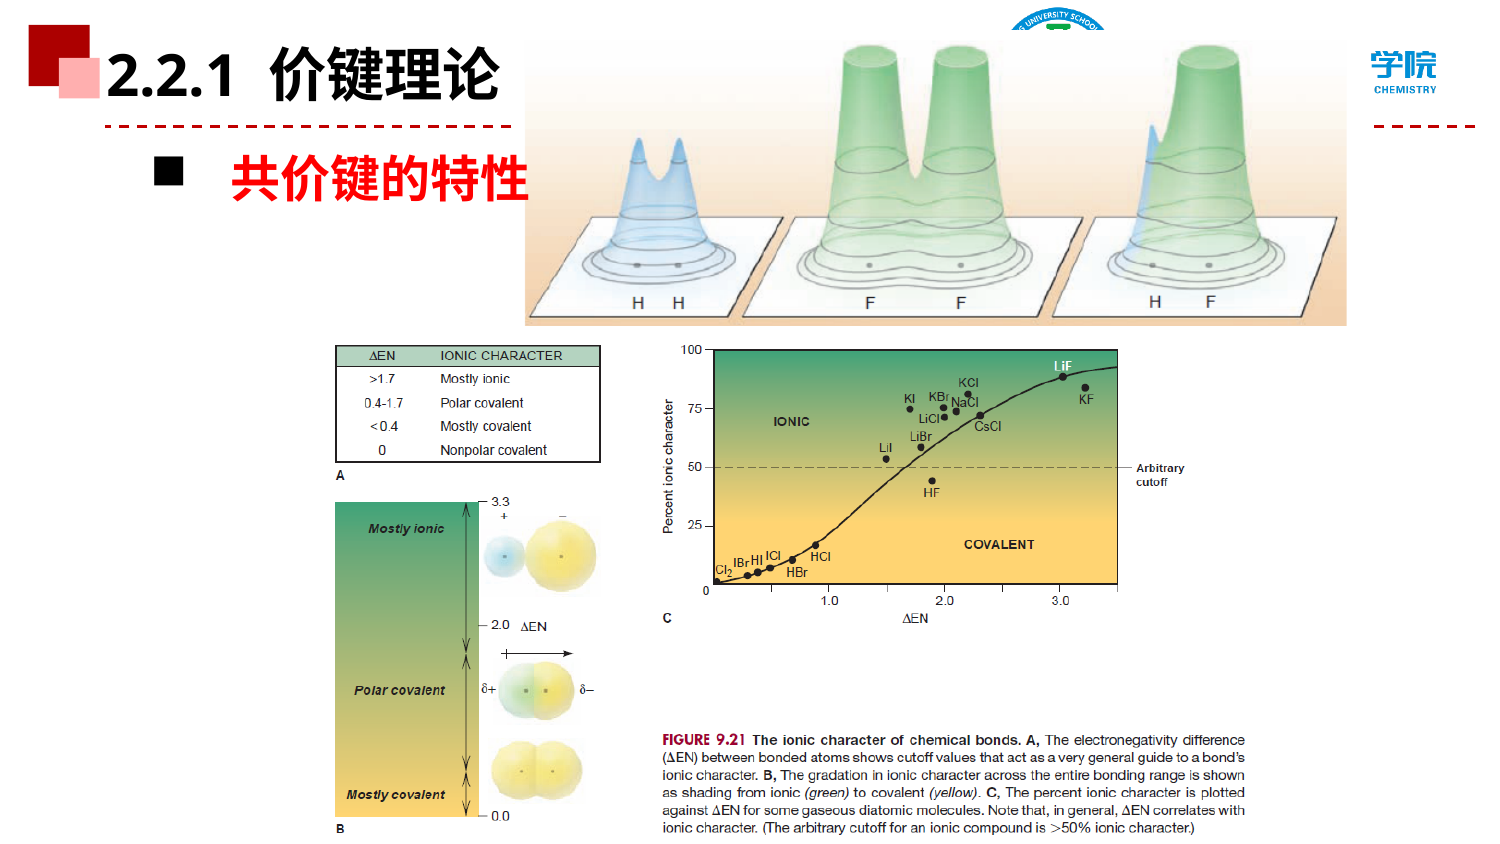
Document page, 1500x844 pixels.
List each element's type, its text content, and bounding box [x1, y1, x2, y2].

picture [317, 341, 1254, 844]
text_box 共价键的特性 [135, 140, 508, 216]
text_box 2.2.1 价键理论 [91, 30, 512, 116]
picture [513, 7, 1436, 327]
